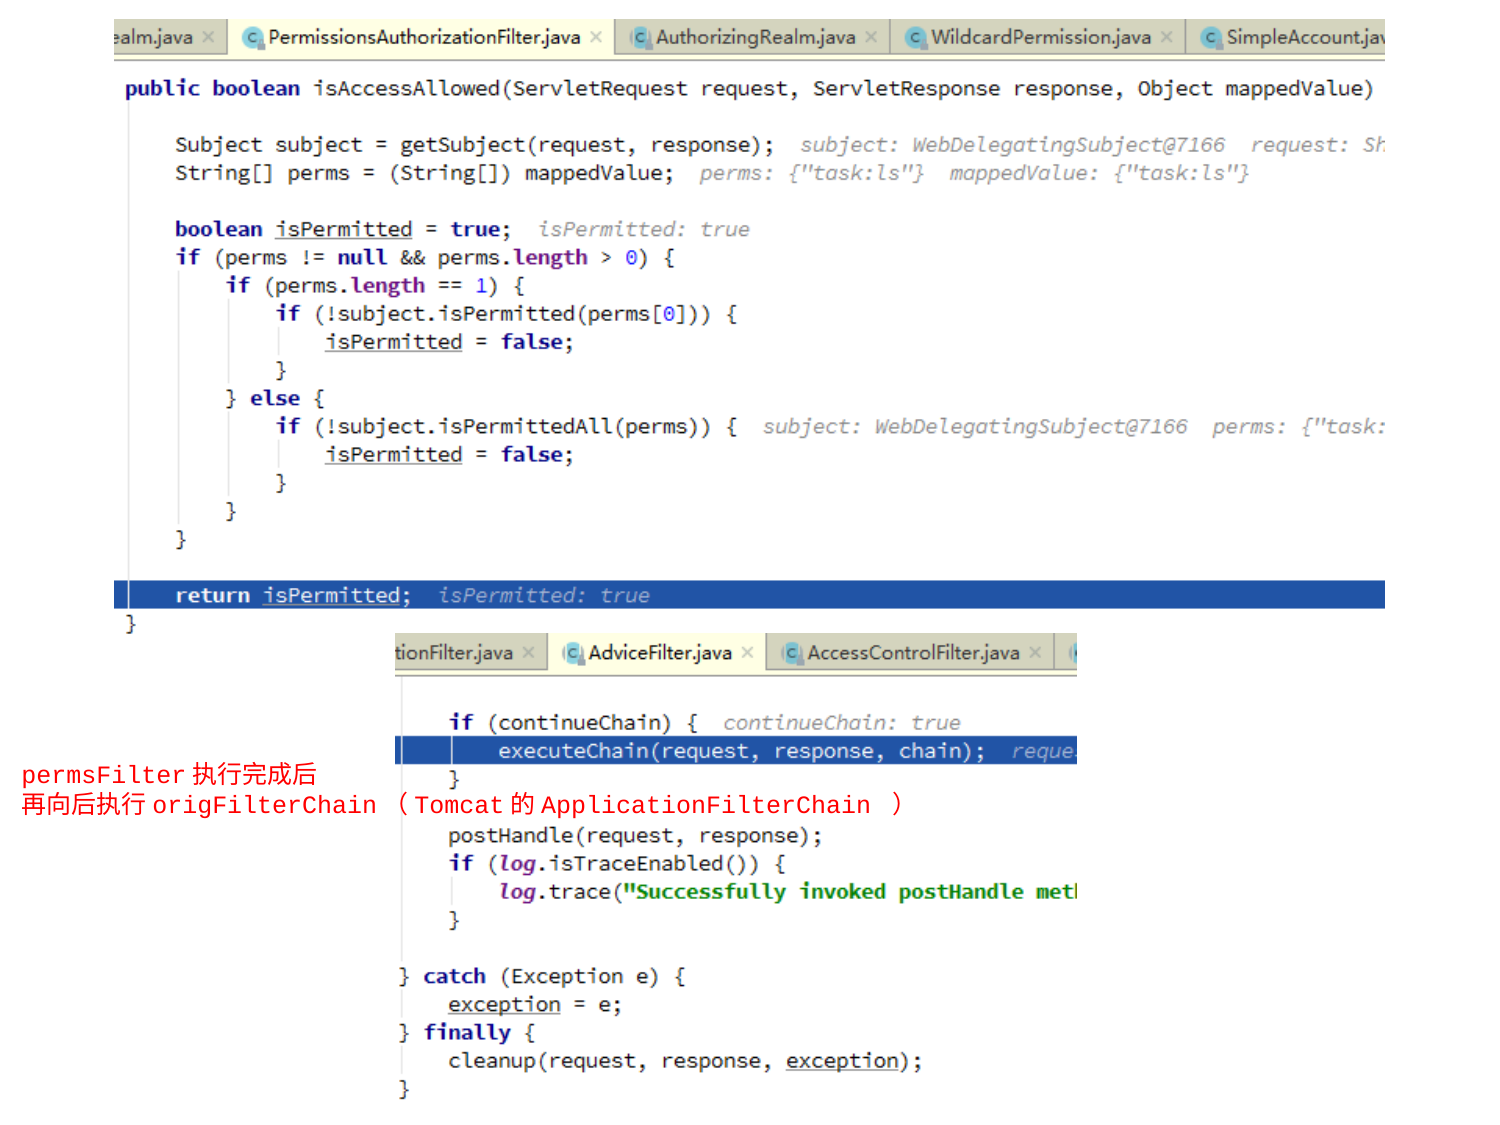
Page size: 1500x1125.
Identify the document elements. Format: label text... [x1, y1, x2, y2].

picture [114, 18, 1386, 1118]
text_box permsFilter执行完成后 再向后执行origFilterChain（Tomcat的ApplicationFilterChain ） [6, 751, 390, 827]
